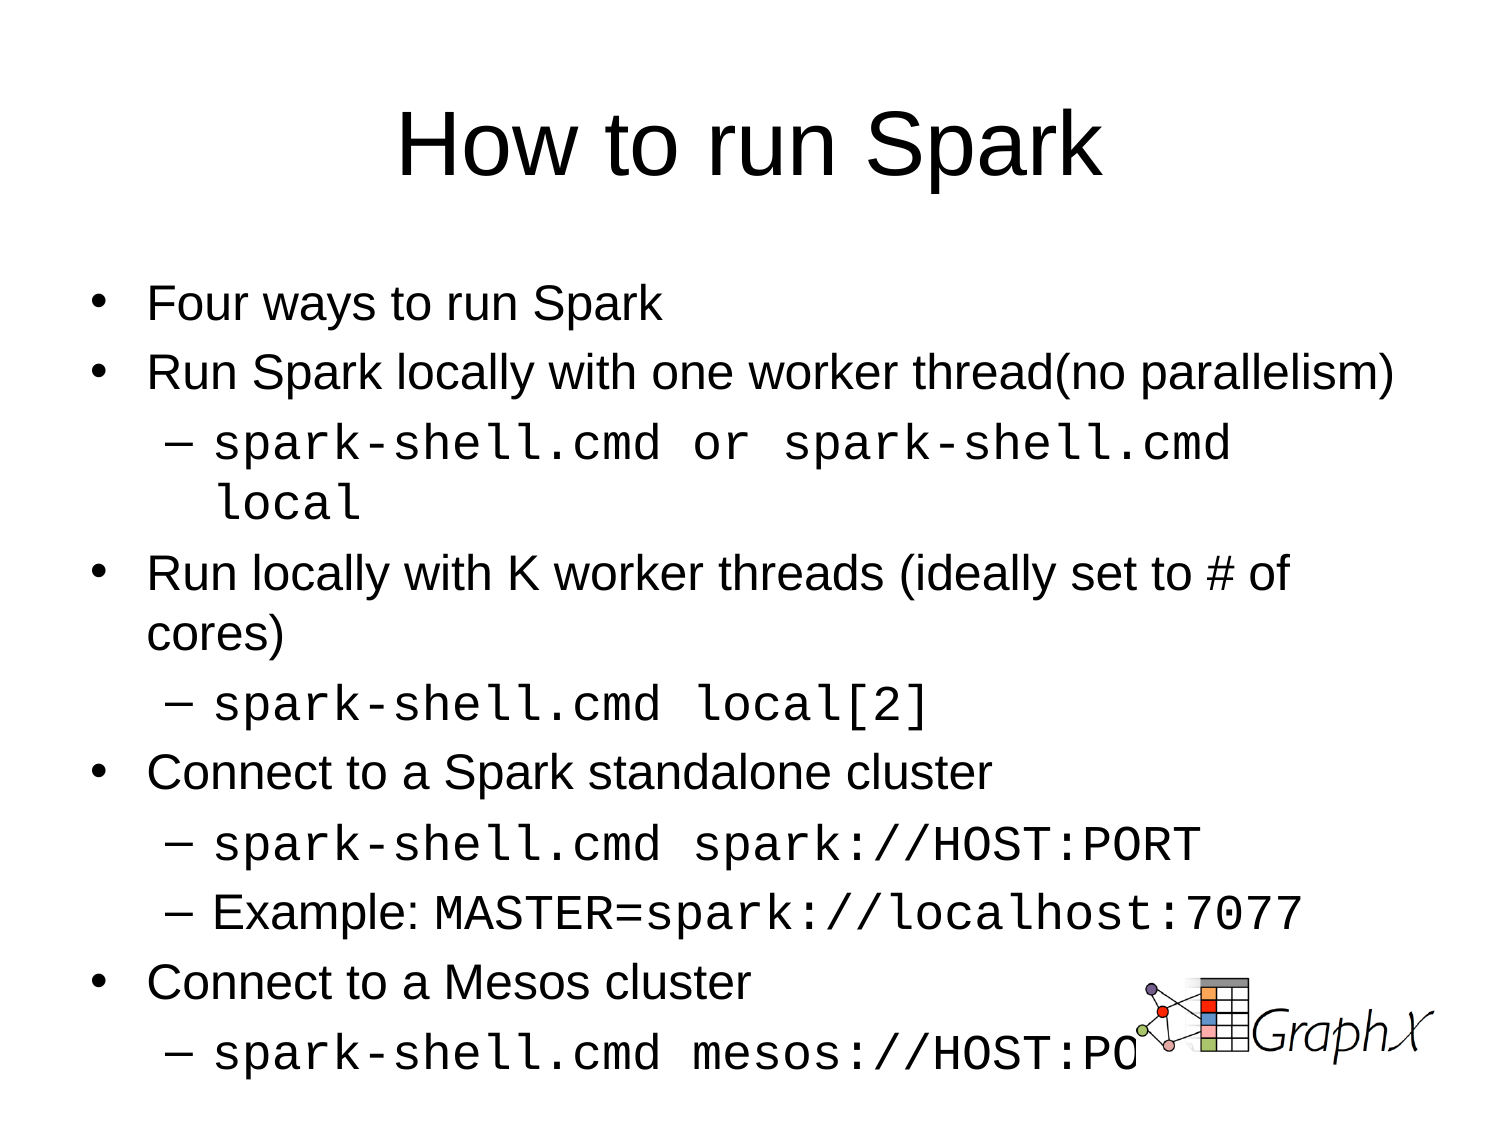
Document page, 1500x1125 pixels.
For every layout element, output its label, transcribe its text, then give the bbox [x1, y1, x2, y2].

picture [1136, 974, 1451, 1083]
list Four ways to run Spark Run Spark locally with one worker thread(no parallelism) spark-shell.cmd or spark-shell.cmd local Run locally with K worker threads (ideally set to # of cores) spark-shell.cmd local[2] Connect to a Spark standalone cluster spark-shell.cmd spark://HOST:PORT Example: MASTER=spark://localhost:7077 Connect to a Mesos cluster spark-shell.cmd mesos://HOST:PORT [75, 262, 1425, 1005]
title How to run Spark [75, 45, 1425, 233]
